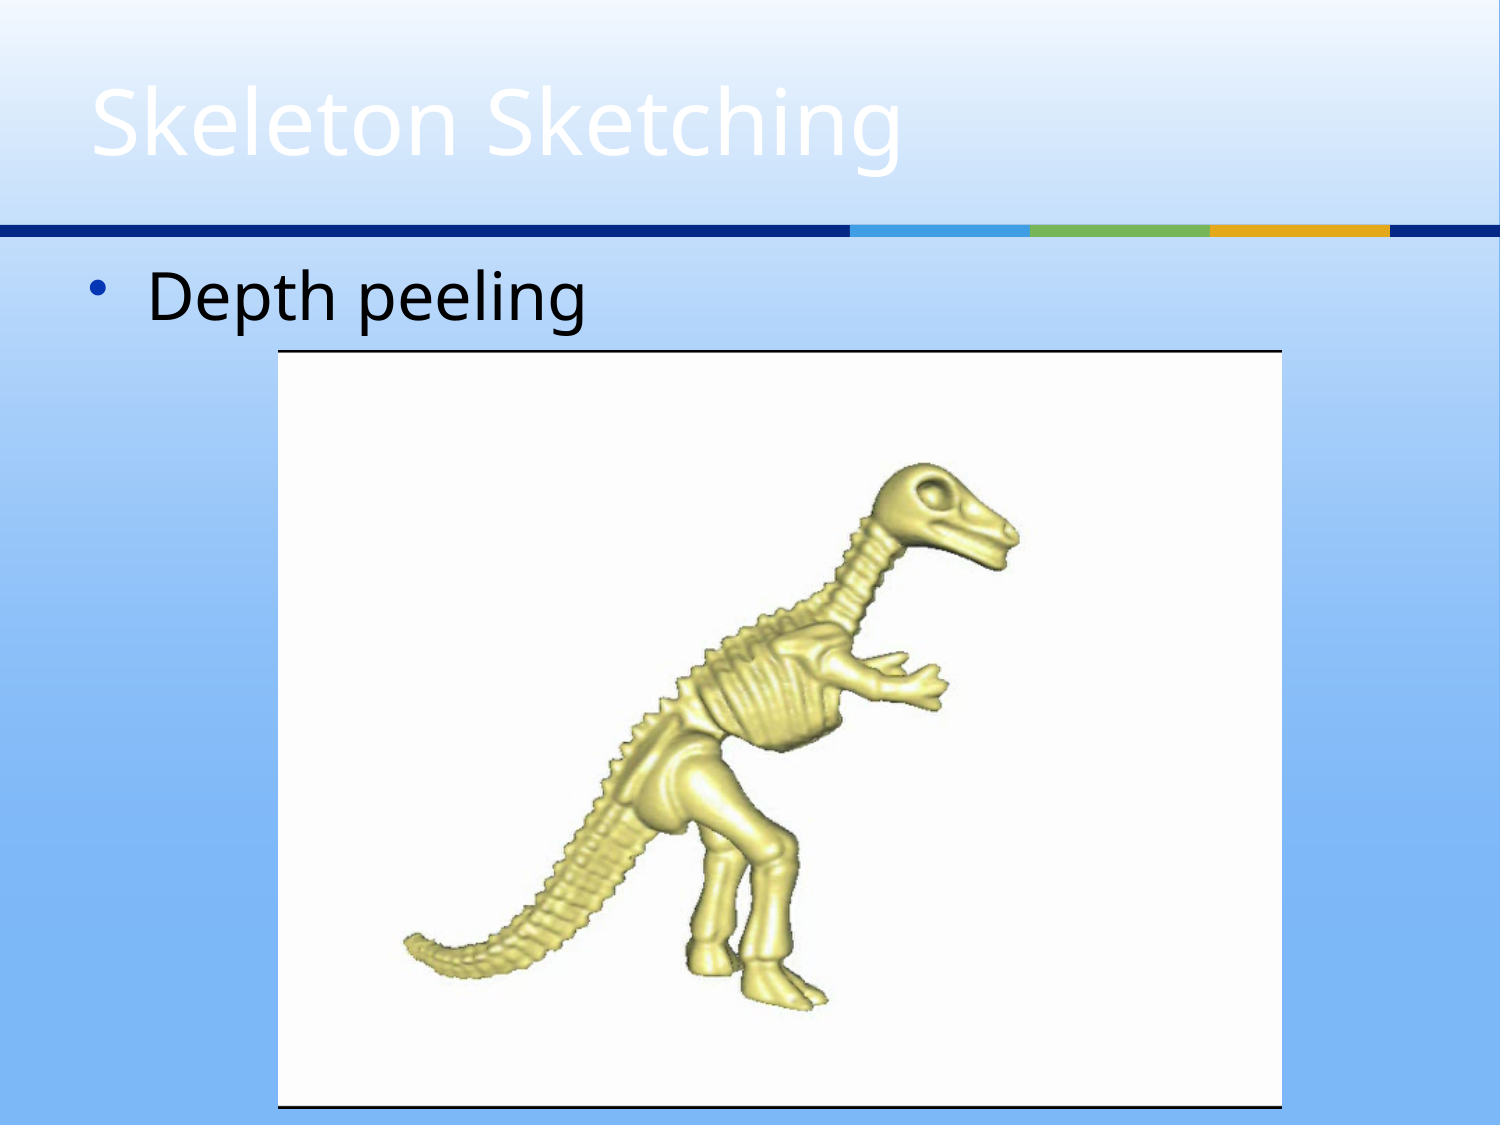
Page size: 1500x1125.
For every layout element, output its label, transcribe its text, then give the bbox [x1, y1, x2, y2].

list Depth peeling [75, 246, 1425, 1005]
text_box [276, 349, 1284, 1110]
title Skeleton Sketching [75, 24, 1425, 213]
